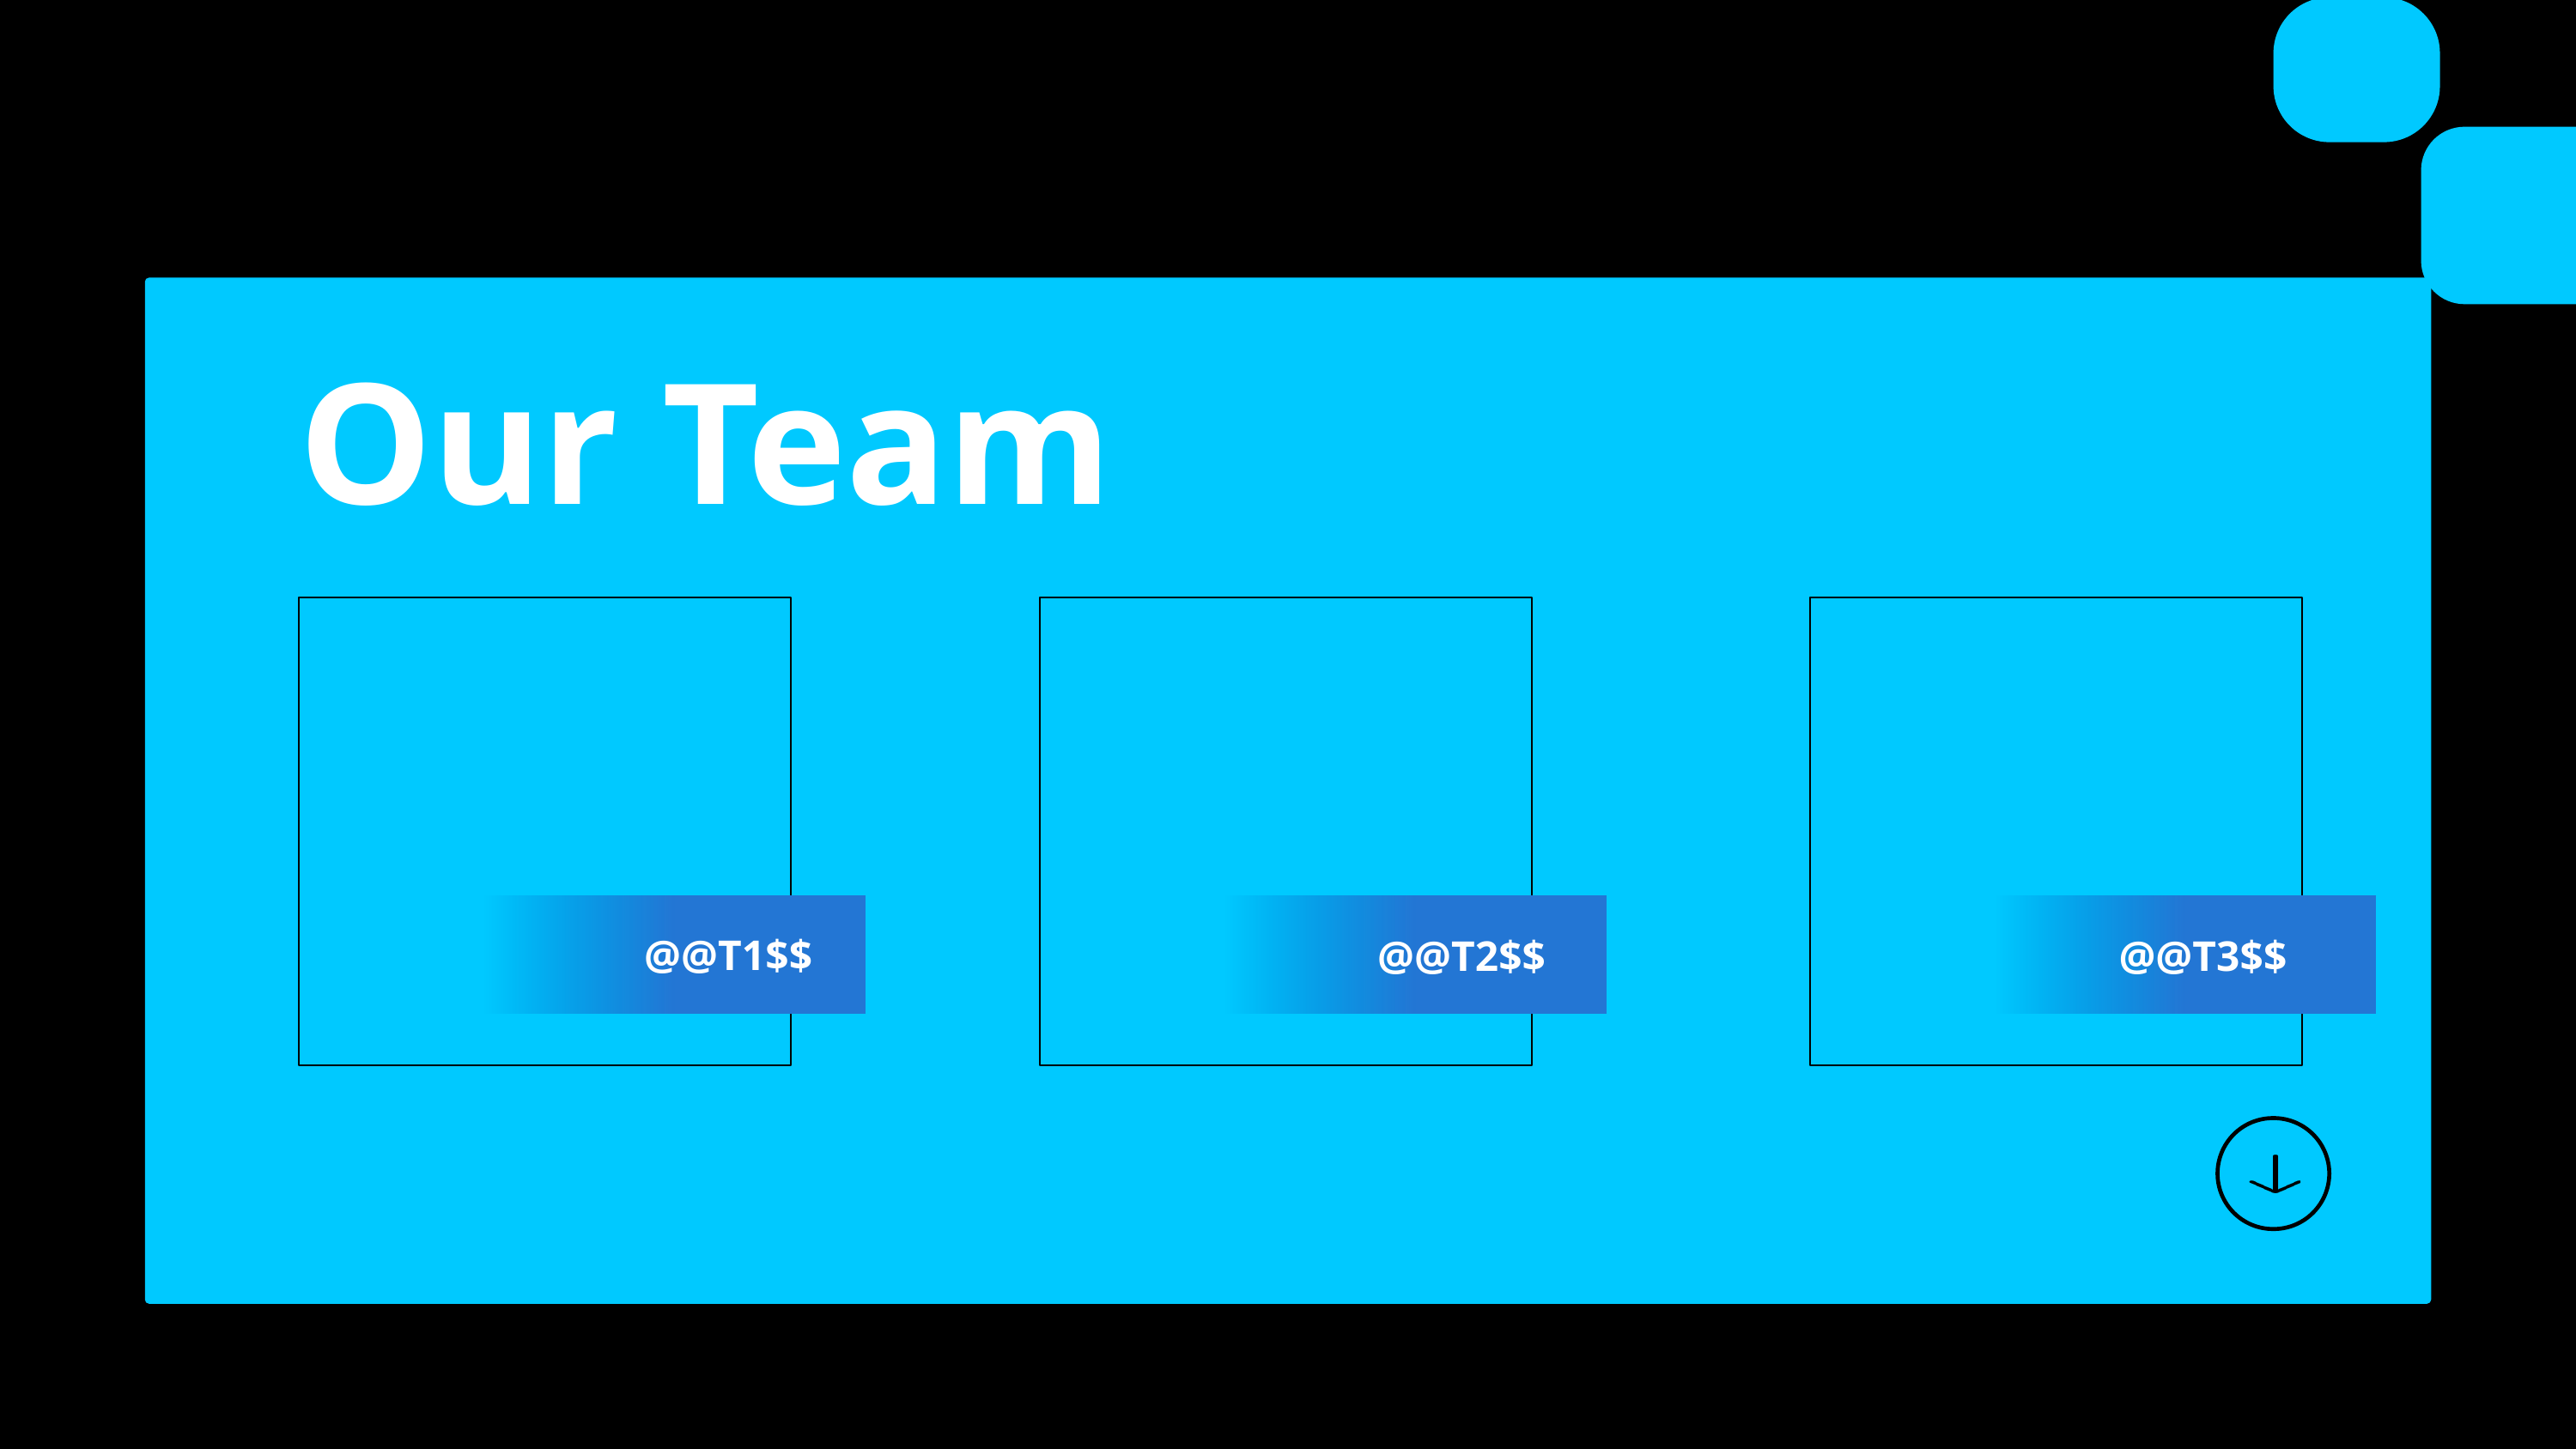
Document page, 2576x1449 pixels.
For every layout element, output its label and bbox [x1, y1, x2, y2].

text_box [2273, 0, 2440, 142]
text_box [484, 895, 866, 1014]
text_box [298, 597, 792, 1066]
text_box [1995, 895, 2376, 1014]
text_box [1039, 597, 1533, 1066]
text_box [2421, 126, 2576, 305]
text_box [2217, 1118, 2330, 1229]
text_box [1809, 597, 2302, 1066]
text_box [1225, 895, 1607, 1014]
text_box [144, 277, 2432, 1304]
